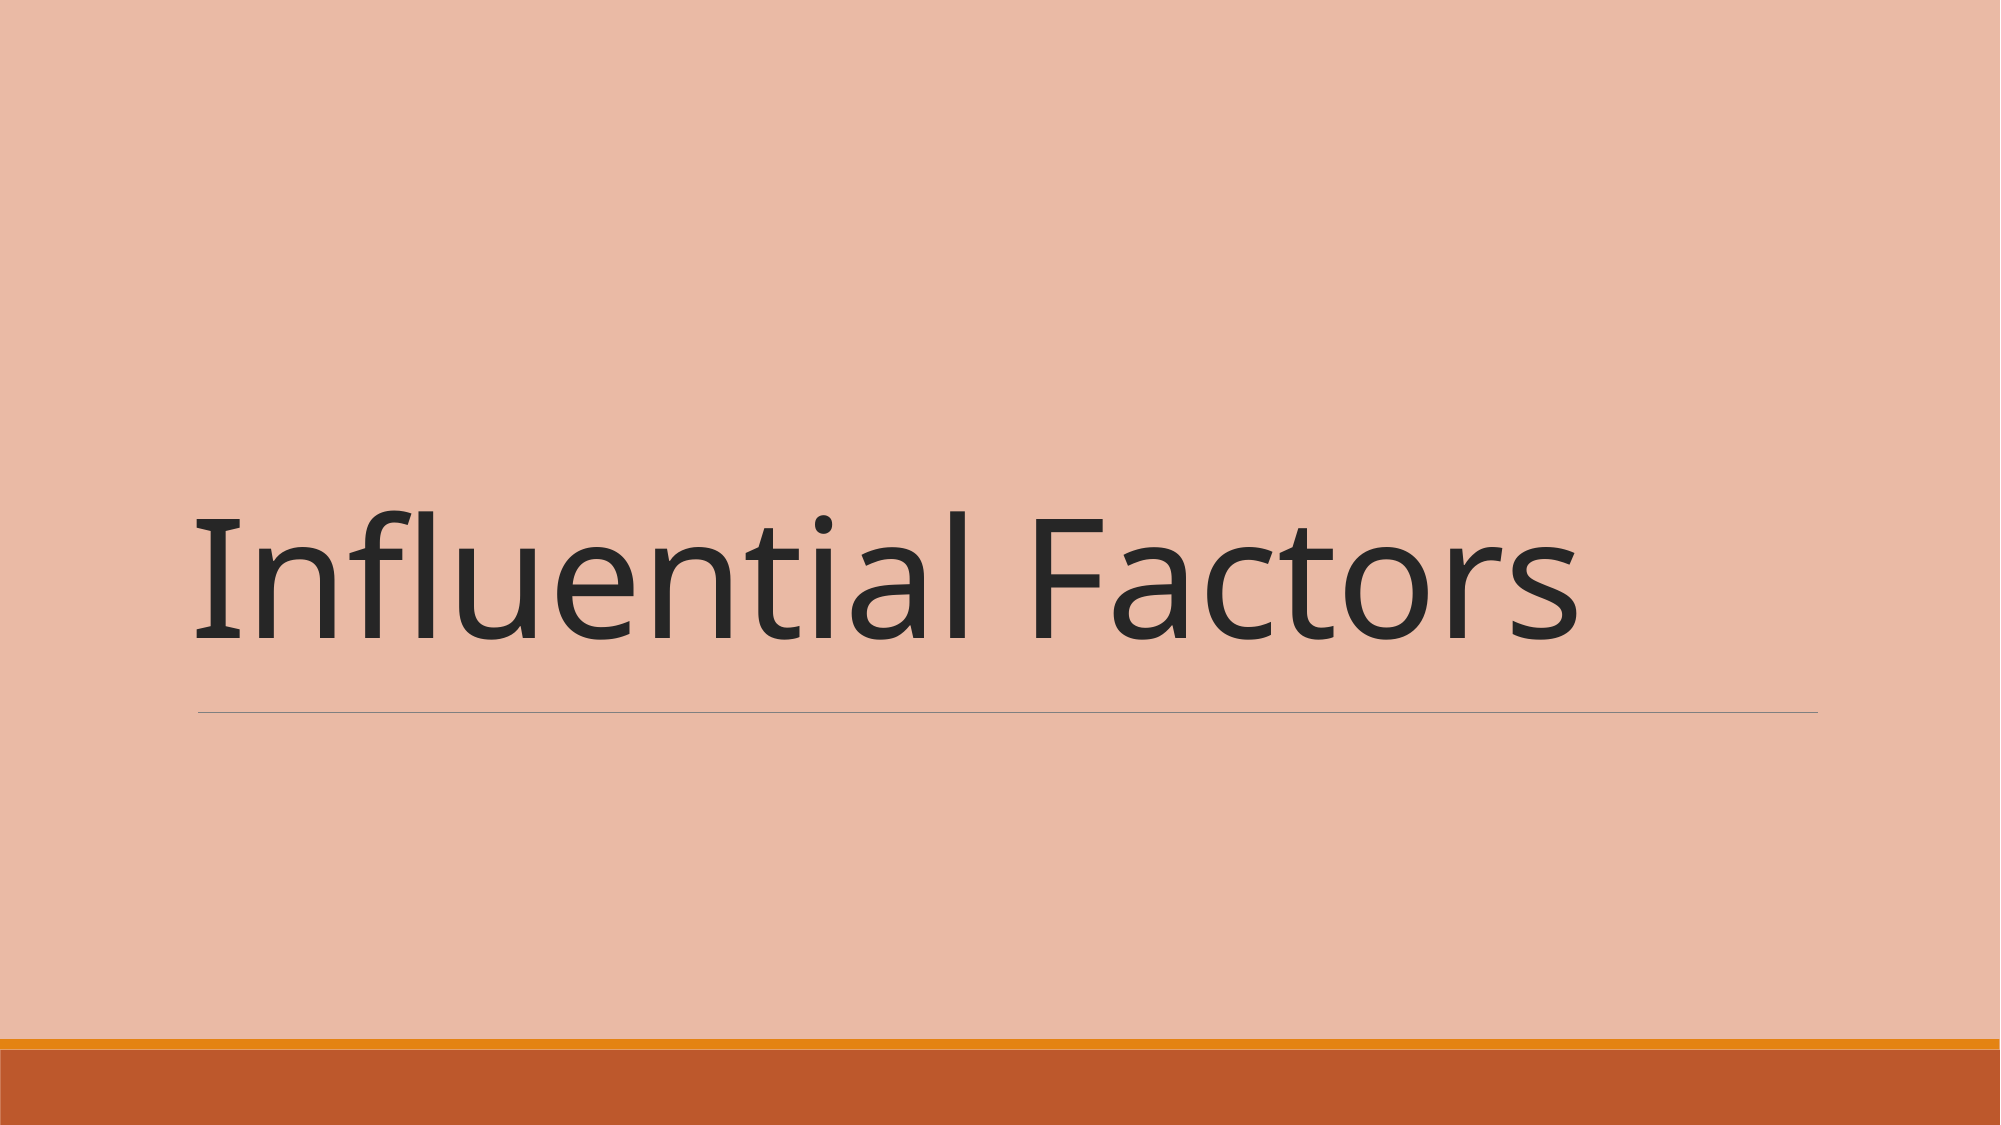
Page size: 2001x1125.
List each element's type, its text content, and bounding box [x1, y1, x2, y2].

title Influential Factors [175, 465, 1826, 681]
